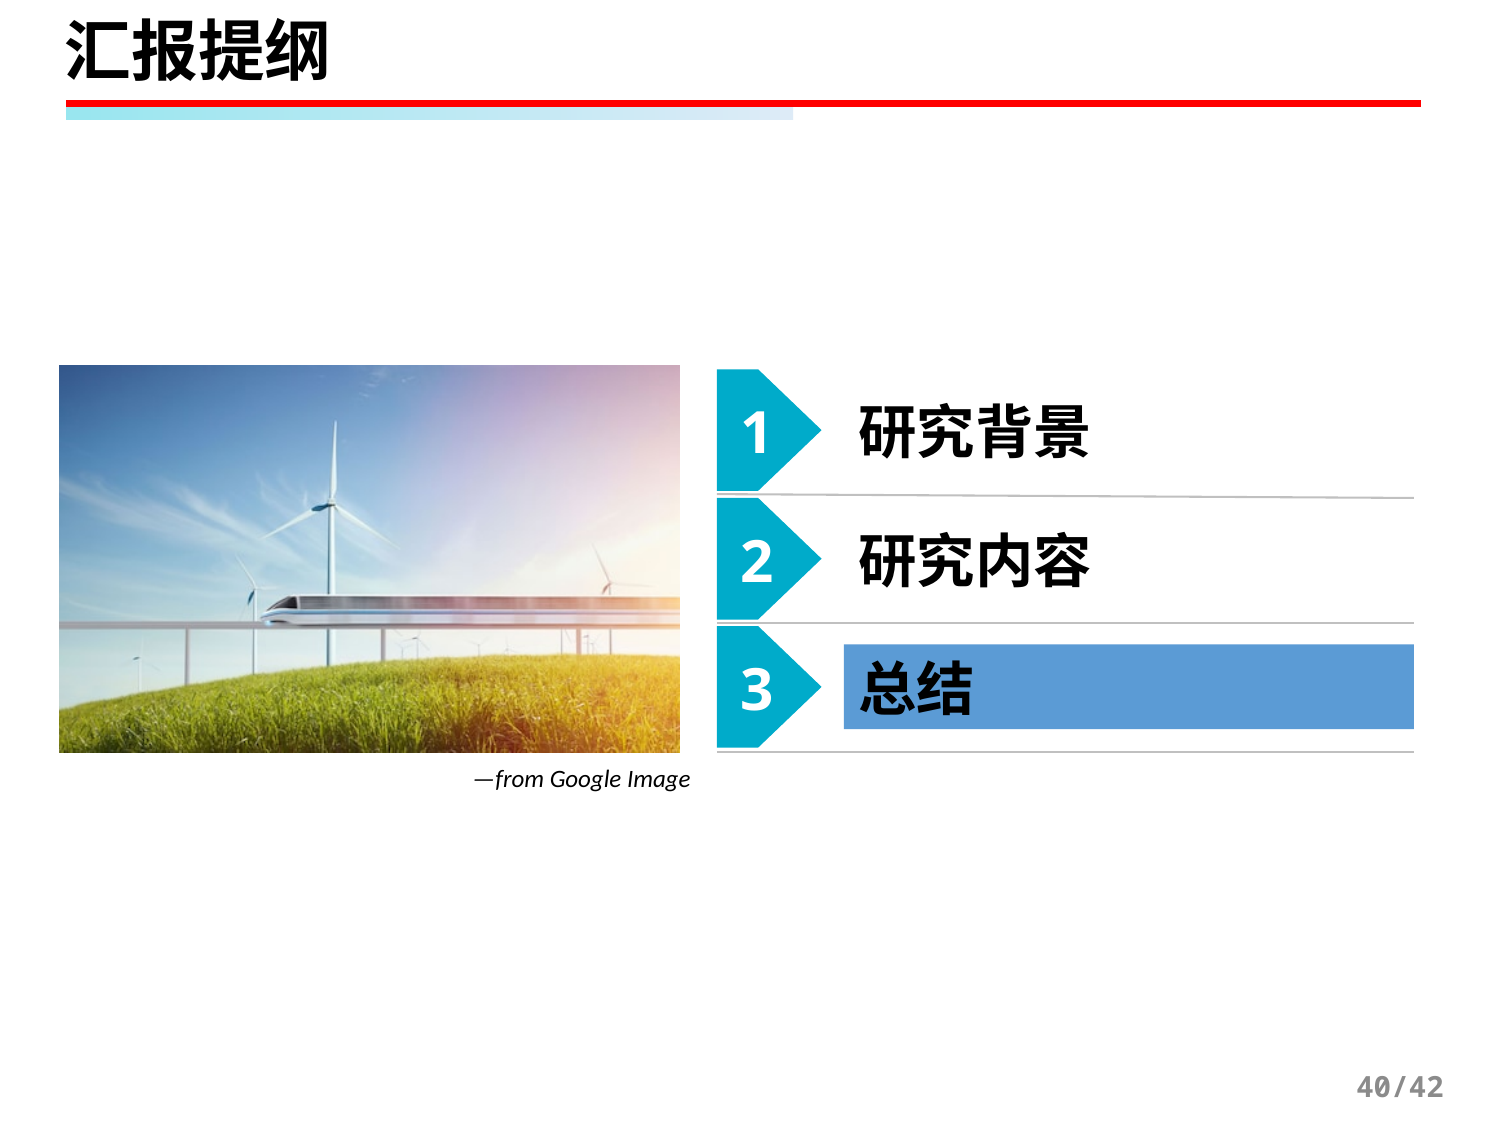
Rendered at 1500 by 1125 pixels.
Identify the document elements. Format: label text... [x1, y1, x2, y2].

text_box —from Google Image [457, 754, 722, 800]
picture [59, 365, 680, 753]
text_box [716, 369, 1500, 752]
slide_number 40/42 [1121, 1057, 1459, 1118]
text_box 汇报提纲 [49, 0, 433, 102]
